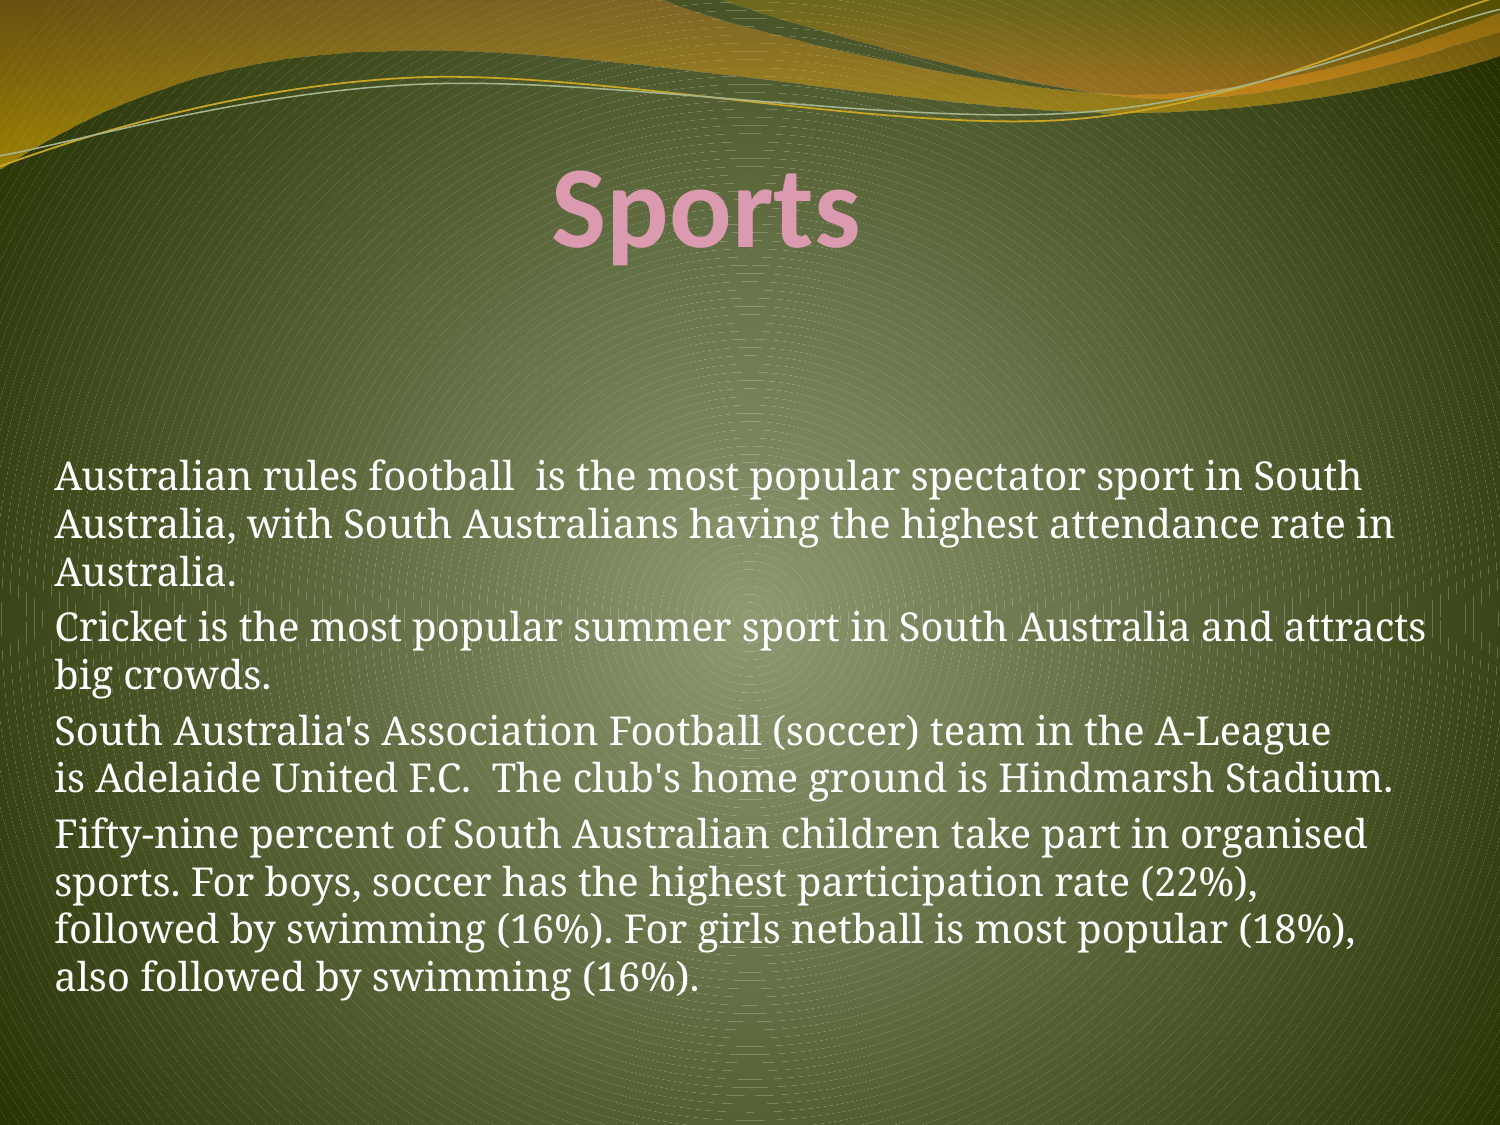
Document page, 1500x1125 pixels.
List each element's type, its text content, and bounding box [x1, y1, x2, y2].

title Sports [82, 187, 1357, 411]
list Australian rules football is the most popular spectator sport in South Australia, with South Australians having the highest attendance rate in Australia. Cricket is the most popular summer sport in South Australia and attracts big crowds. South Australia's Association Football (soccer) team in the A-League is Adelaide United F.C. The club's home ground is Hindmarsh Stadium. Fifty-nine percent of South Australian children take part in organised sports. For boys, soccer has the highest participation rate (22%), followed by swimming (16%). For girls netball is most popular (18%), also followed by swimming (16%). [46, 443, 1442, 1020]
